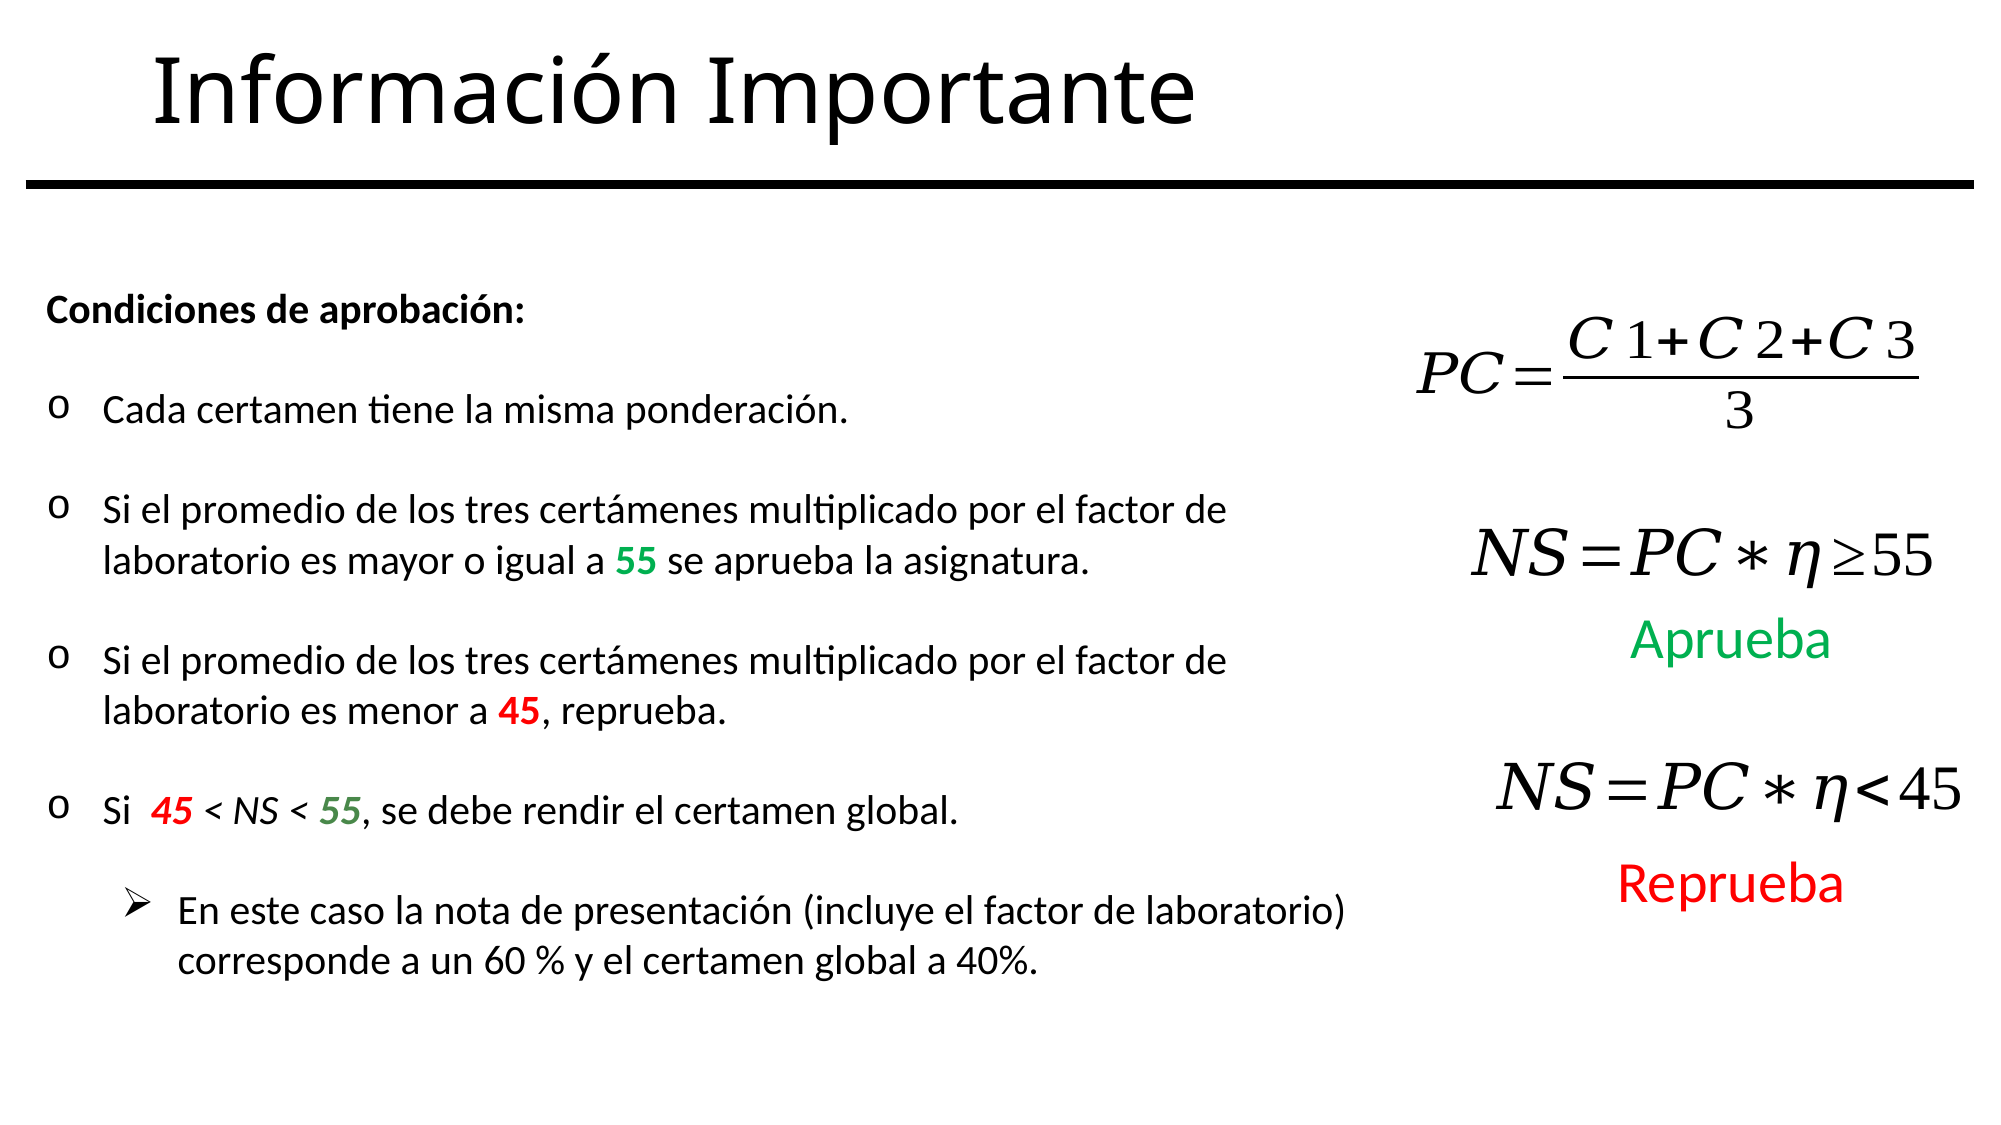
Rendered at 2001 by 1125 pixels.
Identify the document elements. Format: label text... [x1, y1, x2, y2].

text_box Condiciones de aprobación: Cada certamen tiene la misma ponderación. Si el promedio de los tres certámenes multiplicado por el factor de laboratorio es mayor o igual a 55 se aprueba la asignatura. Si el promedio de los tres certámenes multiplicado por el factor de laboratorio es menor a 45, reprueba. Si 45 < NS < 55, se debe rendir el certamen global. En este caso la nota de presentación (incluye el factor de laboratorio) corresponde a un 60 % y el certamen global a 40%. [31, 274, 1367, 991]
text_box Aprueba [1615, 592, 1848, 678]
title Información Importante [137, 26, 1863, 161]
text_box Reprueba [1602, 836, 1861, 922]
